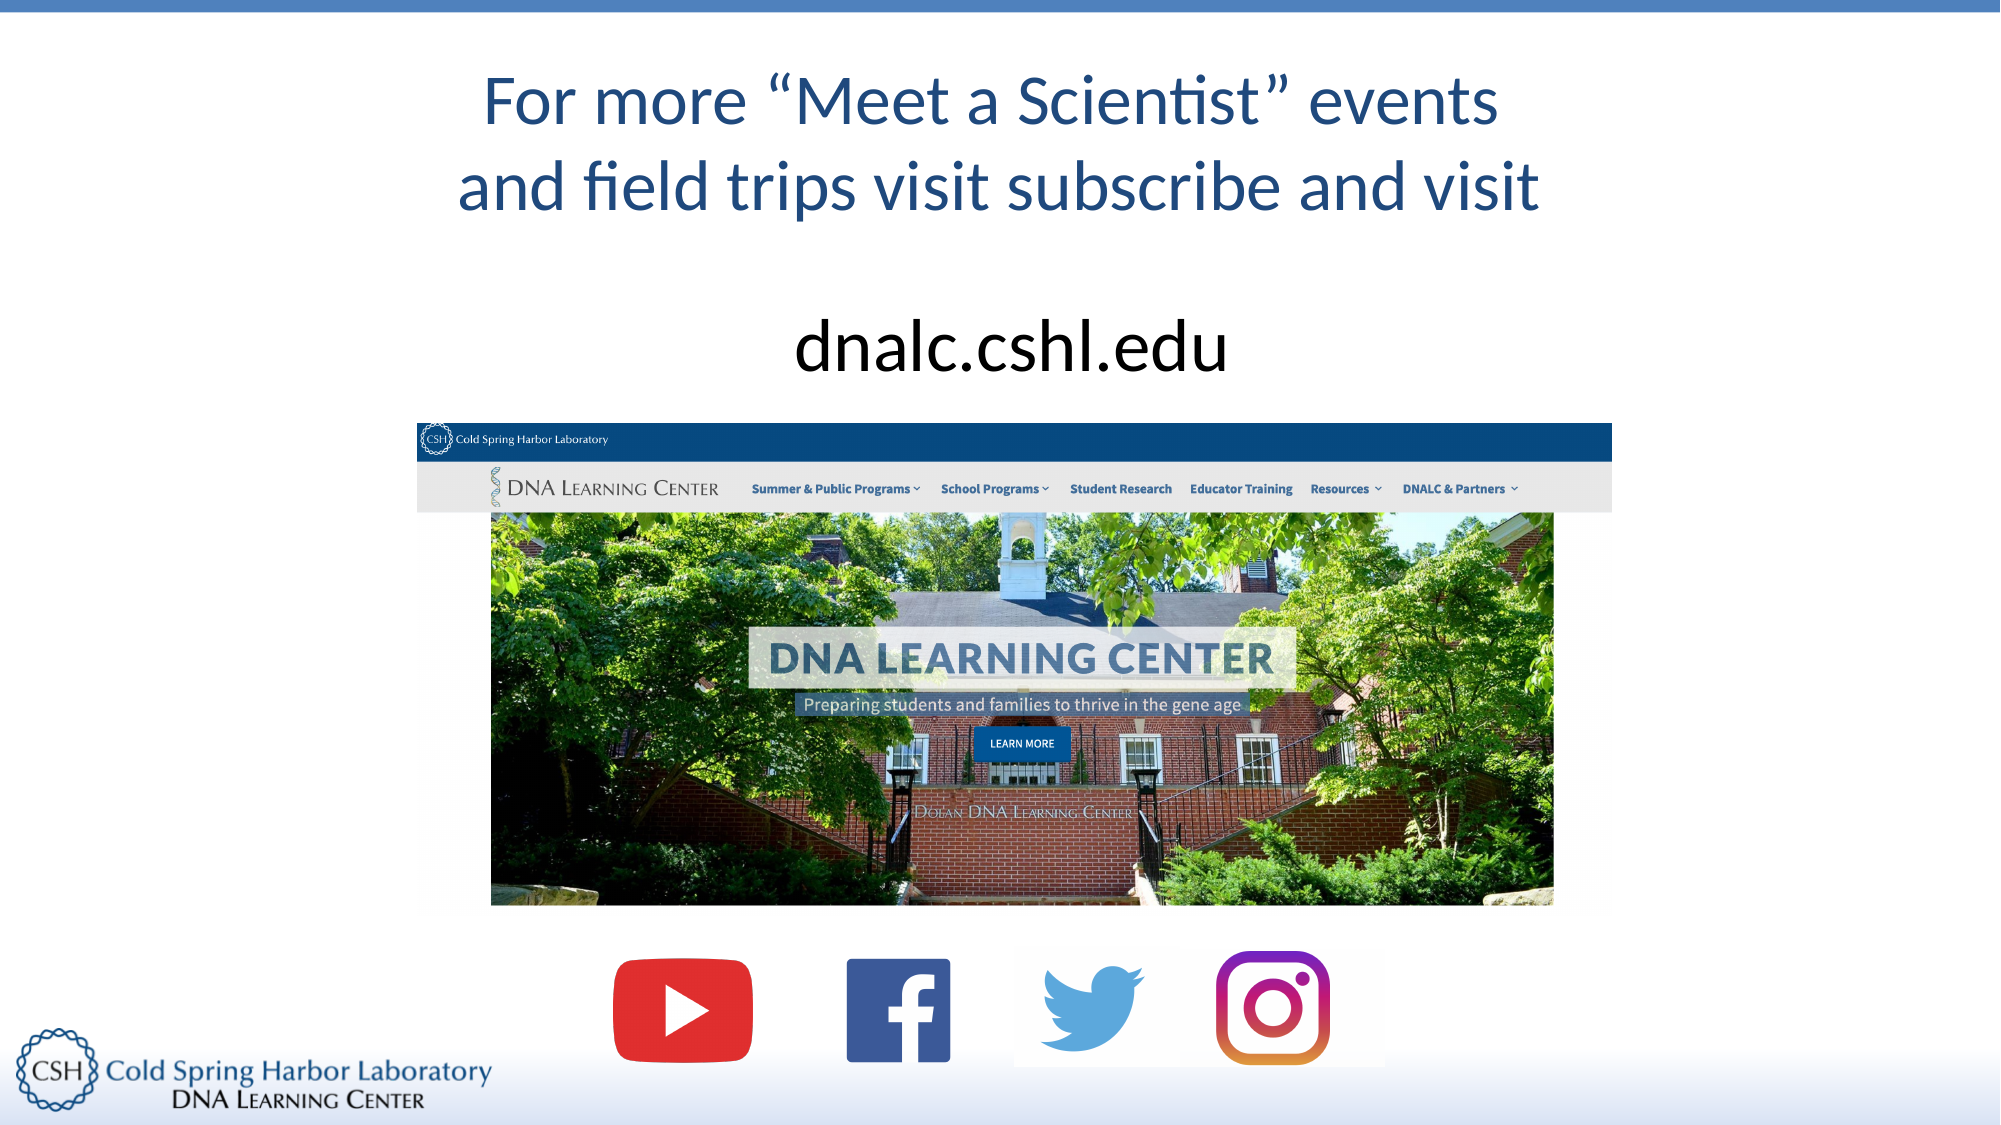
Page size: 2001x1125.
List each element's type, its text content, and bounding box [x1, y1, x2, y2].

picture [1014, 946, 1385, 1067]
picture [16, 1028, 493, 1113]
picture [842, 954, 955, 1067]
picture [417, 423, 1612, 916]
picture [613, 940, 753, 1081]
text_box dnalc.cshl.edu [779, 289, 1246, 395]
title For more “Meet a Scientist” events and field trips visit subscribe and visit [99, 45, 1900, 233]
